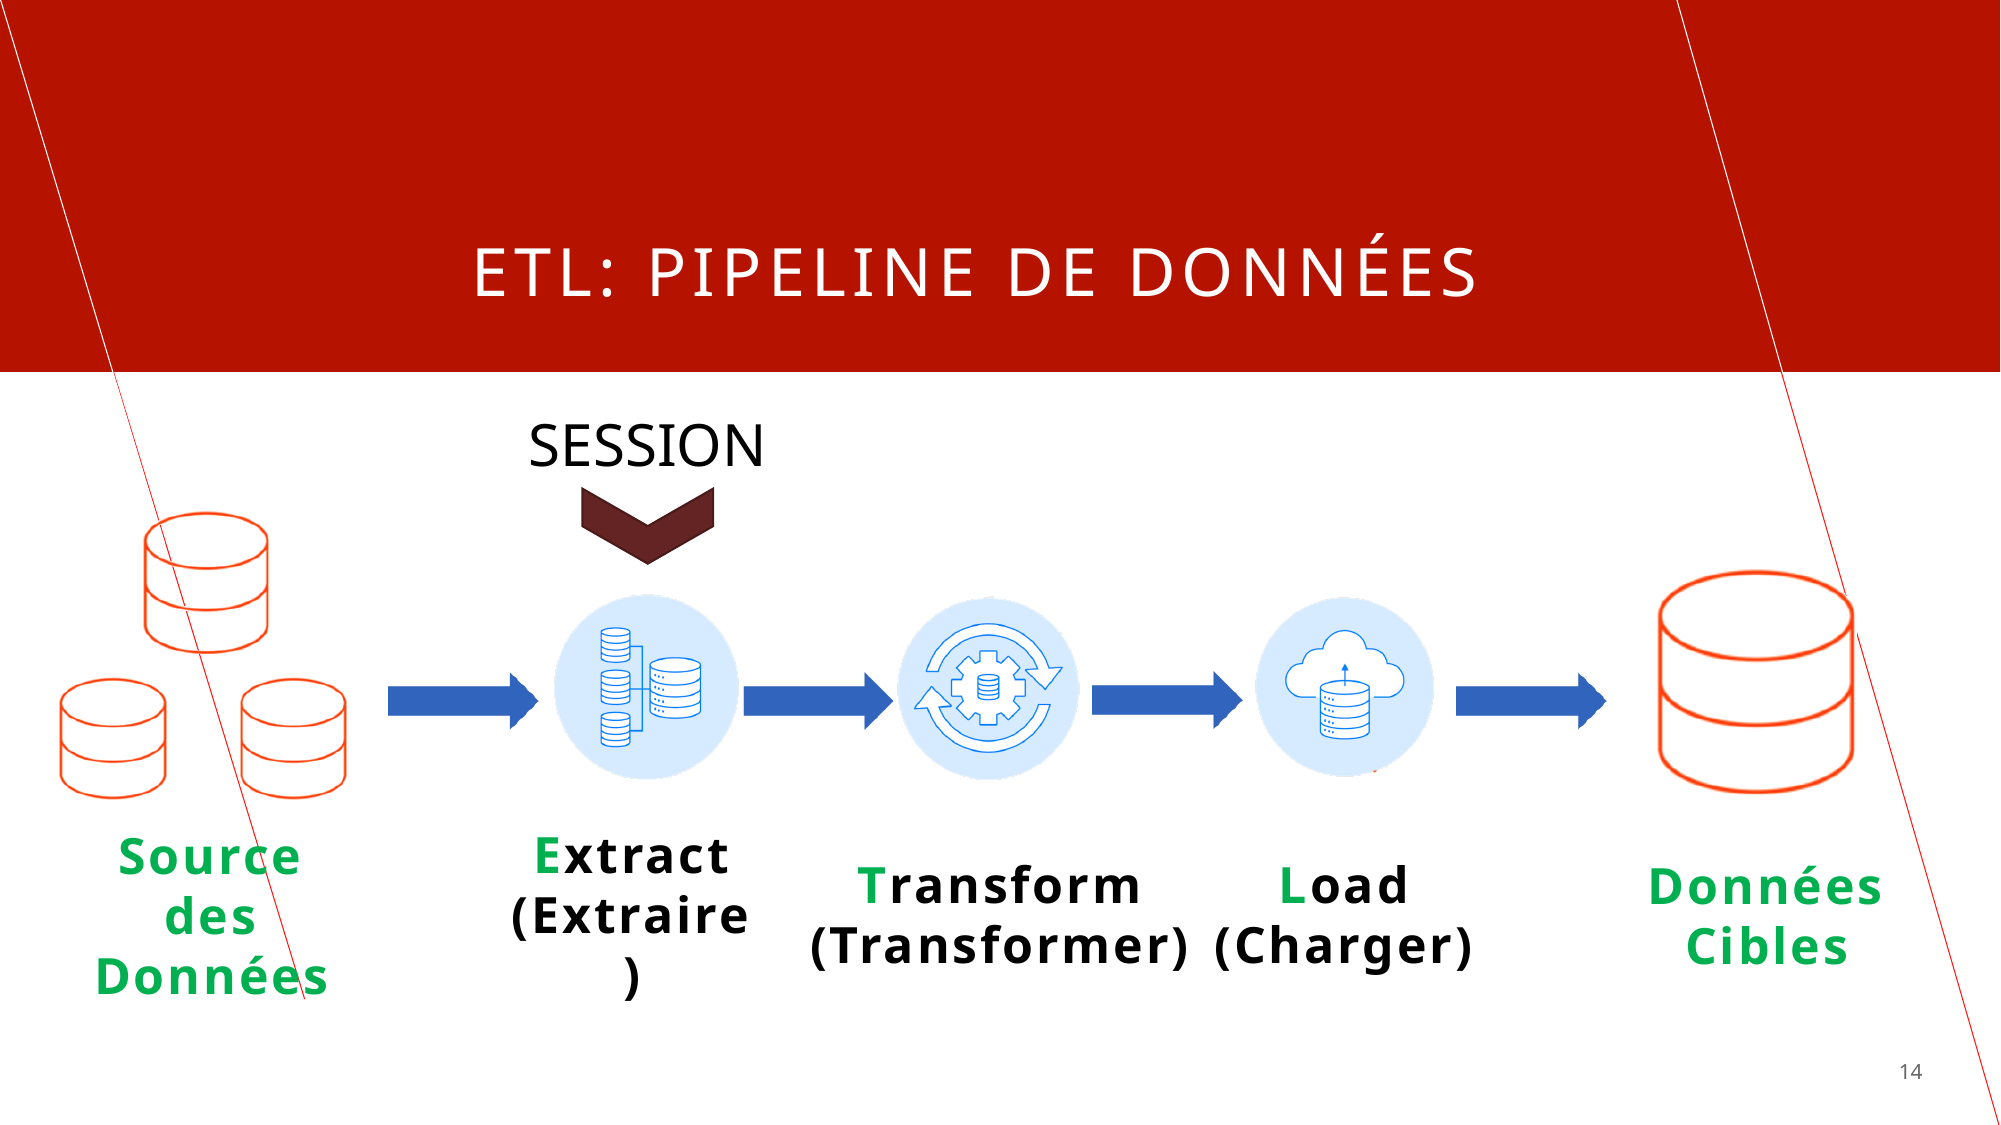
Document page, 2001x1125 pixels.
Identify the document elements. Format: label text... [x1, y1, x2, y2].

text_box Source des Données [54, 817, 369, 1013]
text_box Données Cibles [1629, 847, 1905, 983]
slide_number 14 [1684, 1042, 1938, 1103]
text_box Load (Charger) [1199, 845, 1488, 981]
picture [17, 488, 1904, 800]
list Extract (Extraire) [493, 800, 770, 1125]
text_box SESSION [424, 400, 871, 486]
title ETL: Pipeline de données [277, 121, 1673, 318]
text_box Transform (Transformer) [795, 845, 1199, 981]
